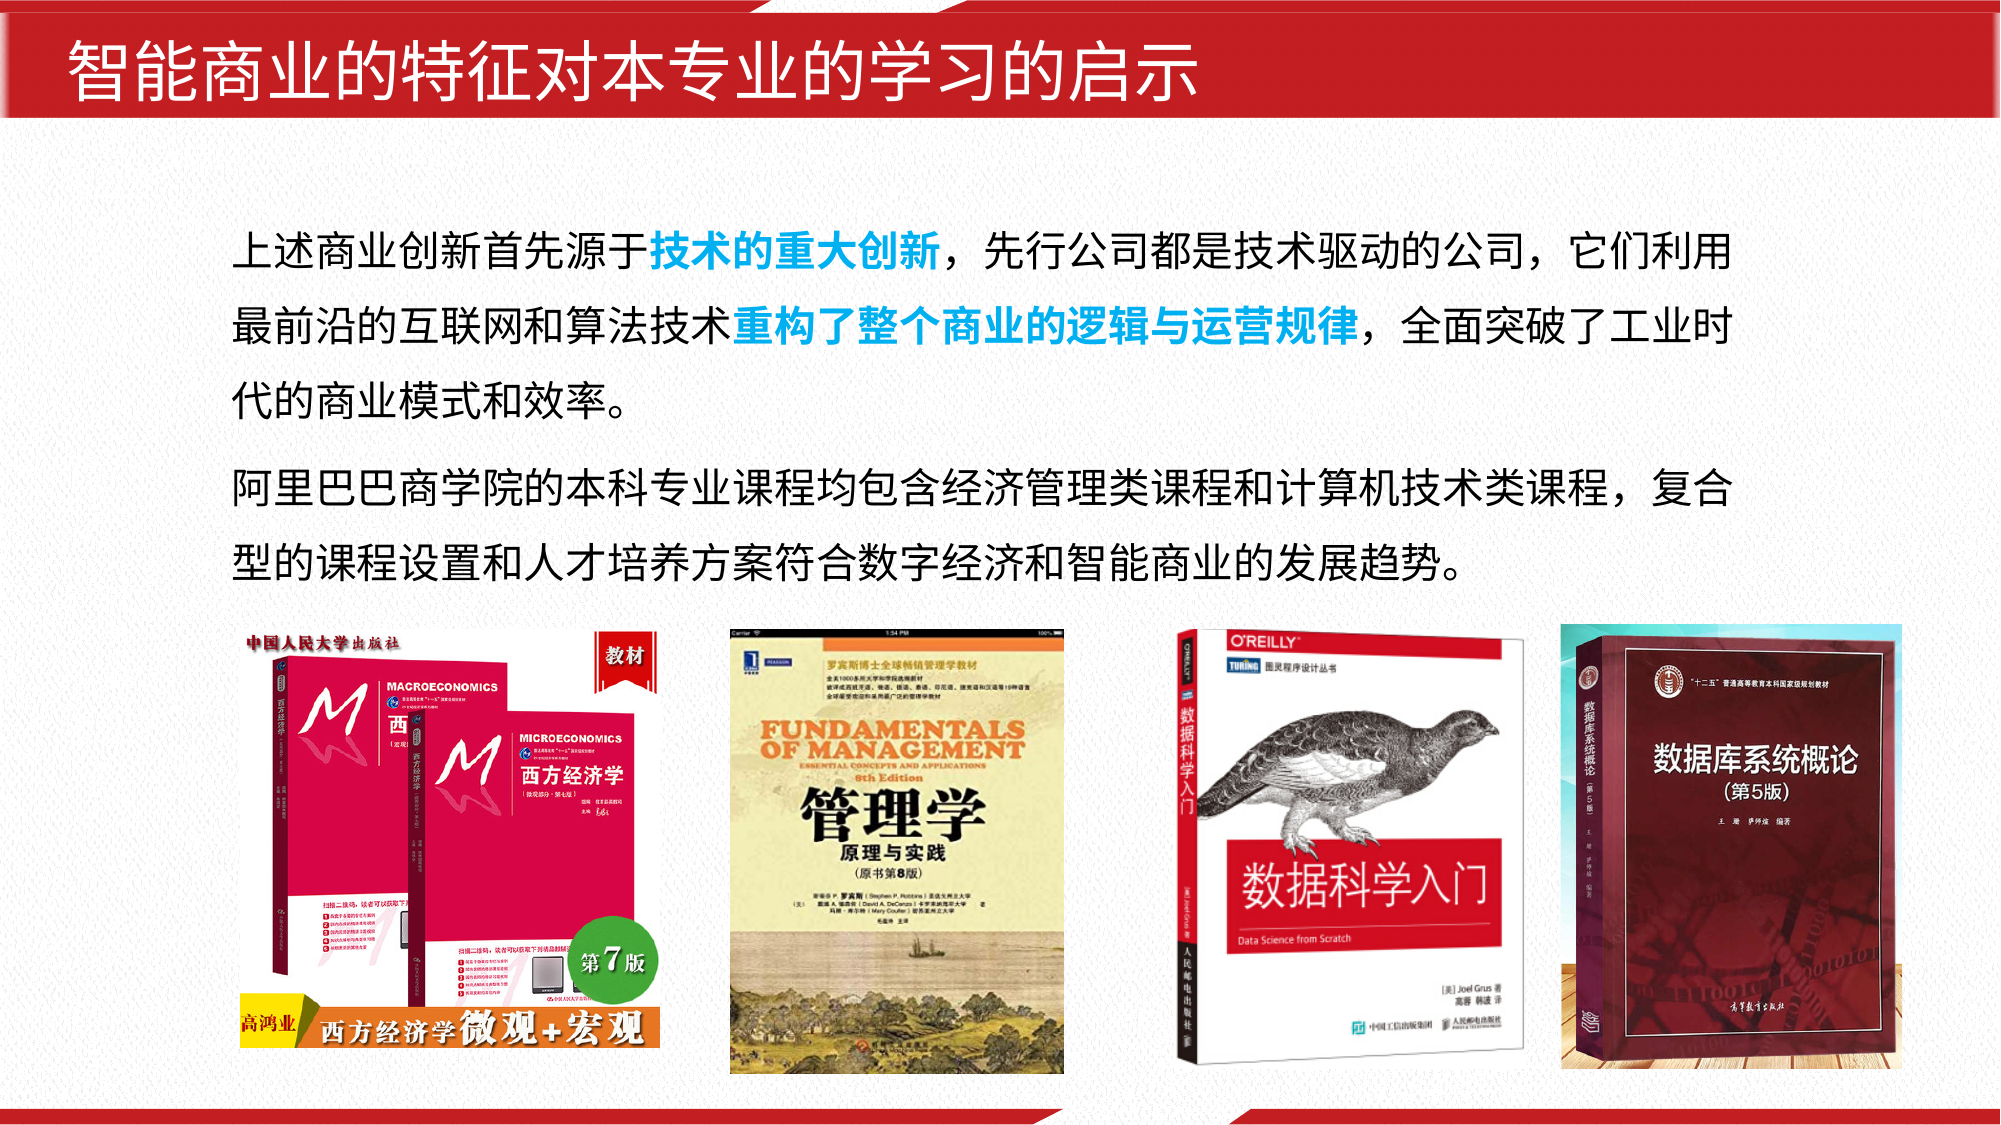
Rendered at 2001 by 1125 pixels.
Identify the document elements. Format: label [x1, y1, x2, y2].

picture [1173, 629, 1526, 1069]
picture [730, 629, 1064, 1074]
text_box [0, 118, 2000, 1125]
text_box [0, 0, 2000, 12]
picture [1560, 624, 1903, 1069]
picture [240, 629, 660, 1049]
picture [0, 12, 2000, 118]
